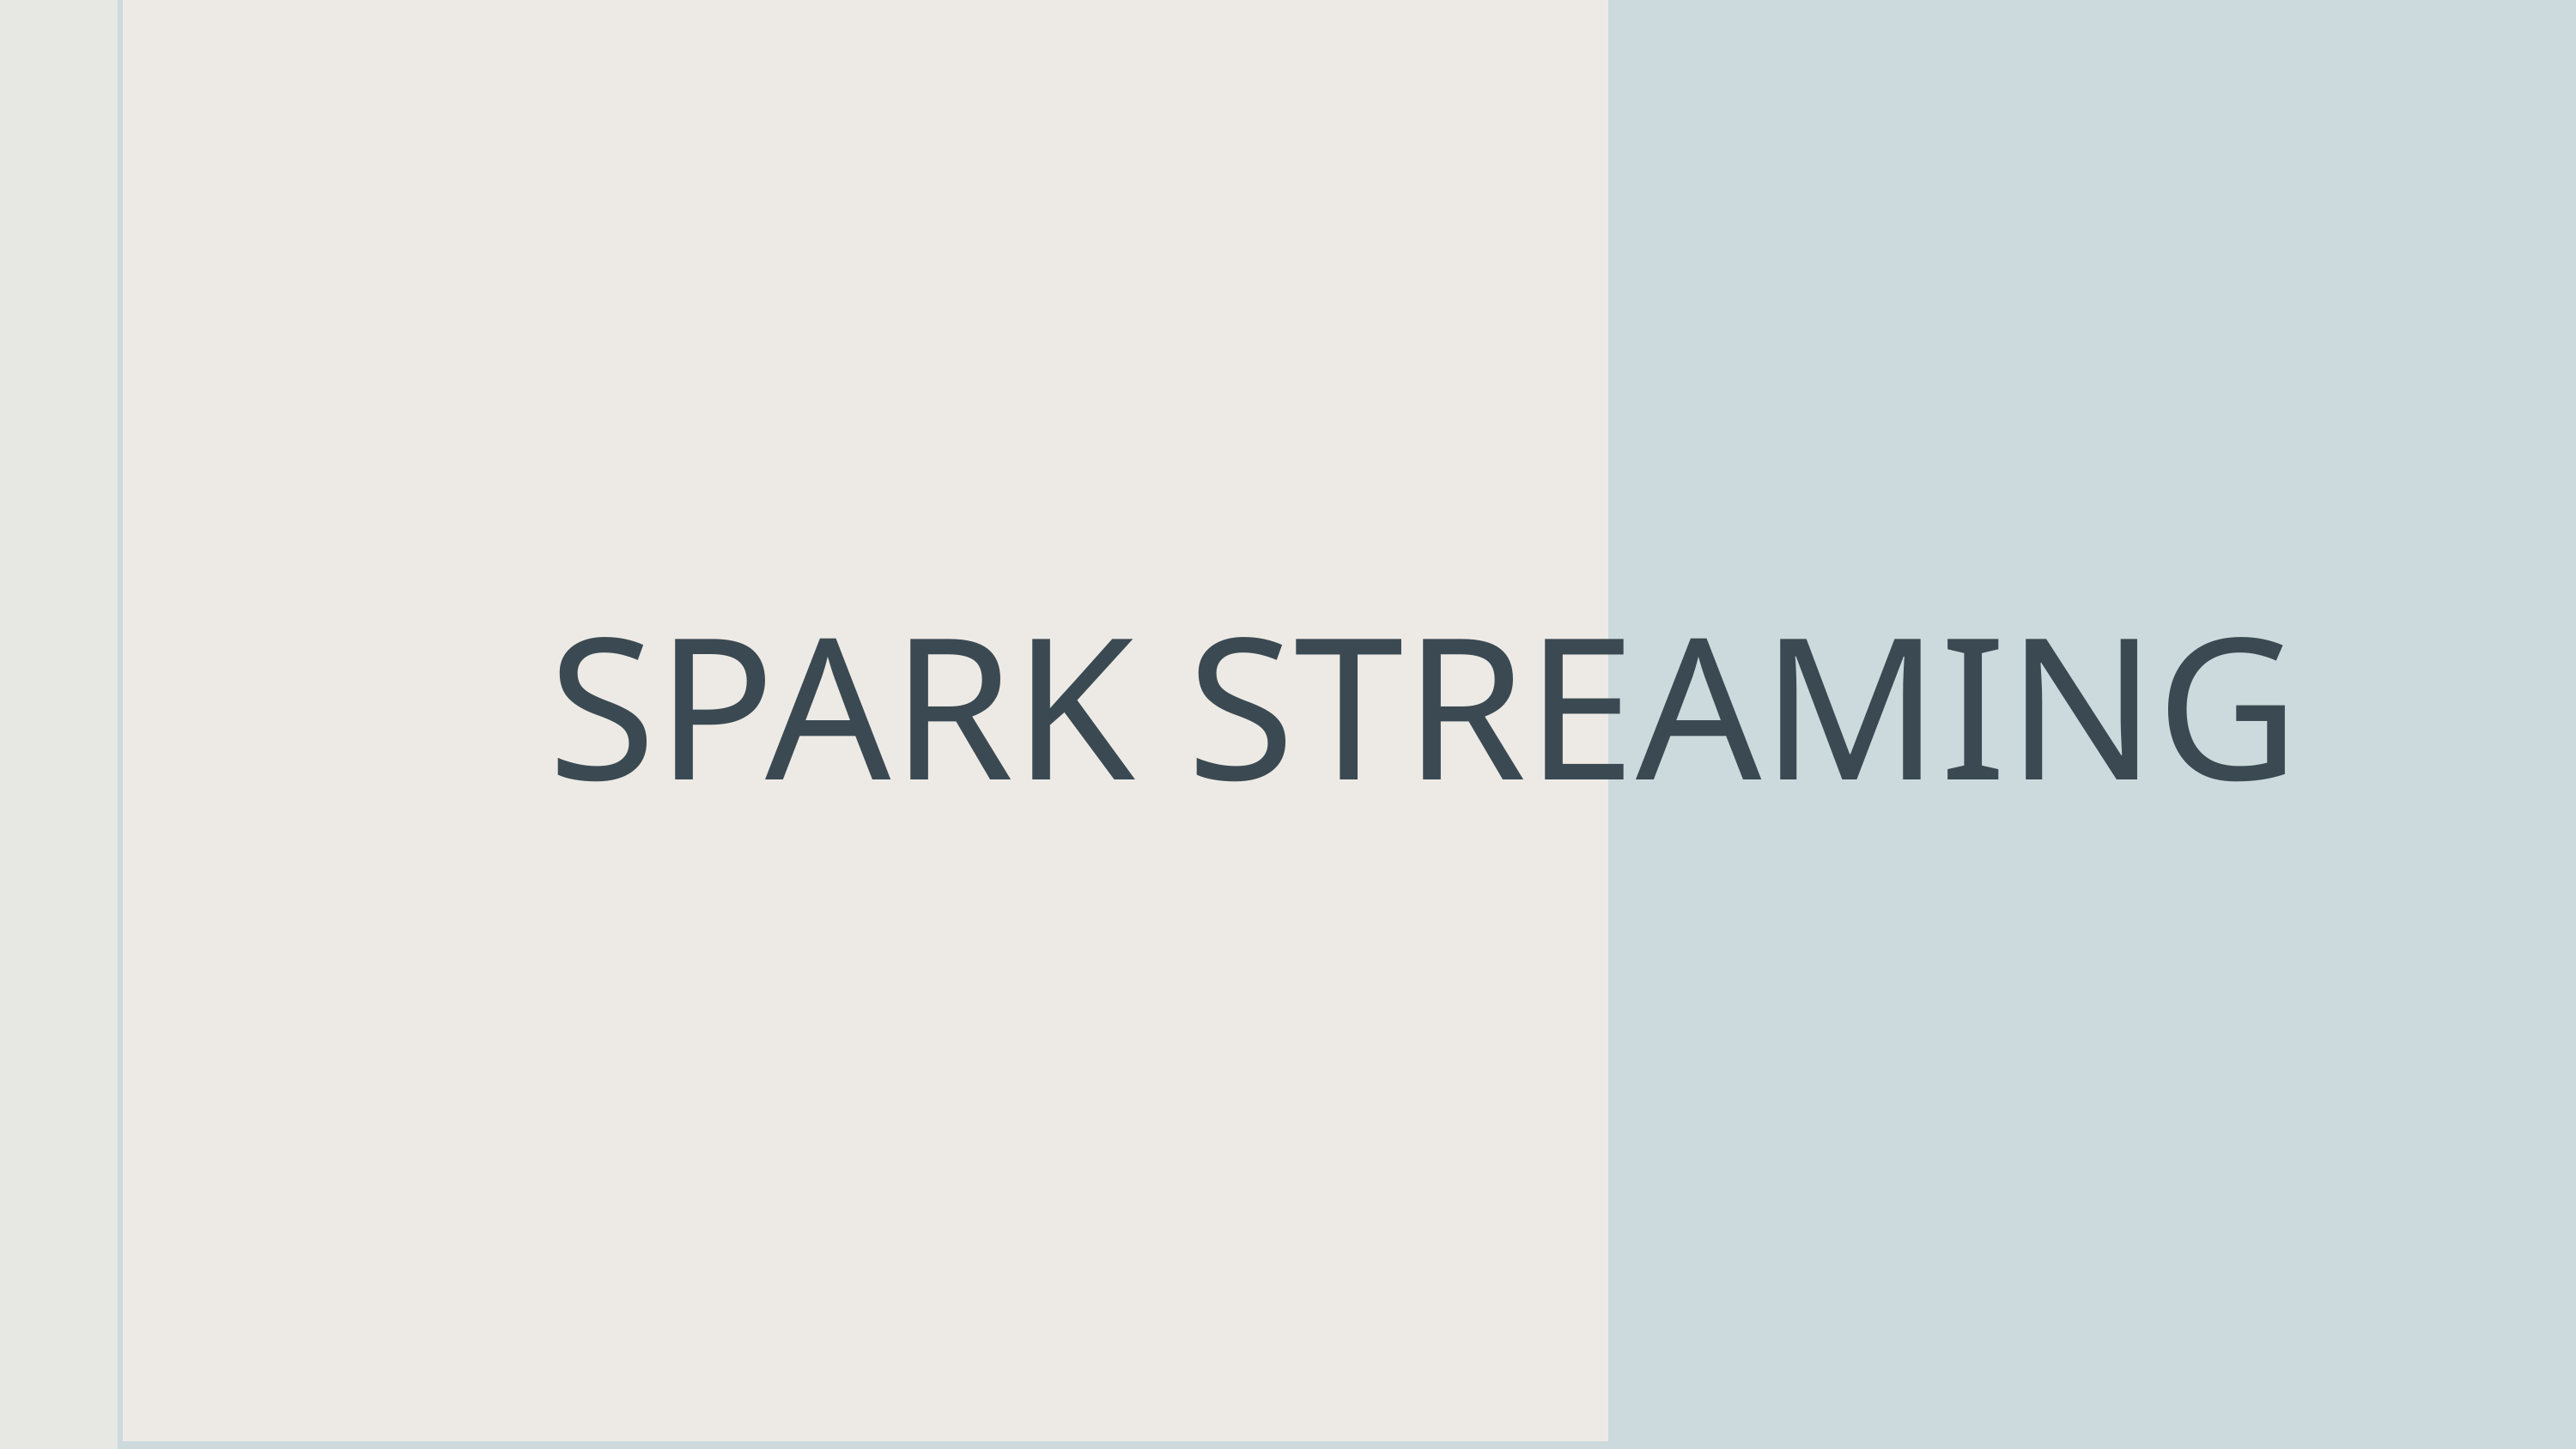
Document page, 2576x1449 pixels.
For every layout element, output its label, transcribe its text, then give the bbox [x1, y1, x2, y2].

text_box SPARK STREAMING [1613, 543, 2415, 819]
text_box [0, 0, 118, 1449]
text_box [123, 0, 1608, 1442]
